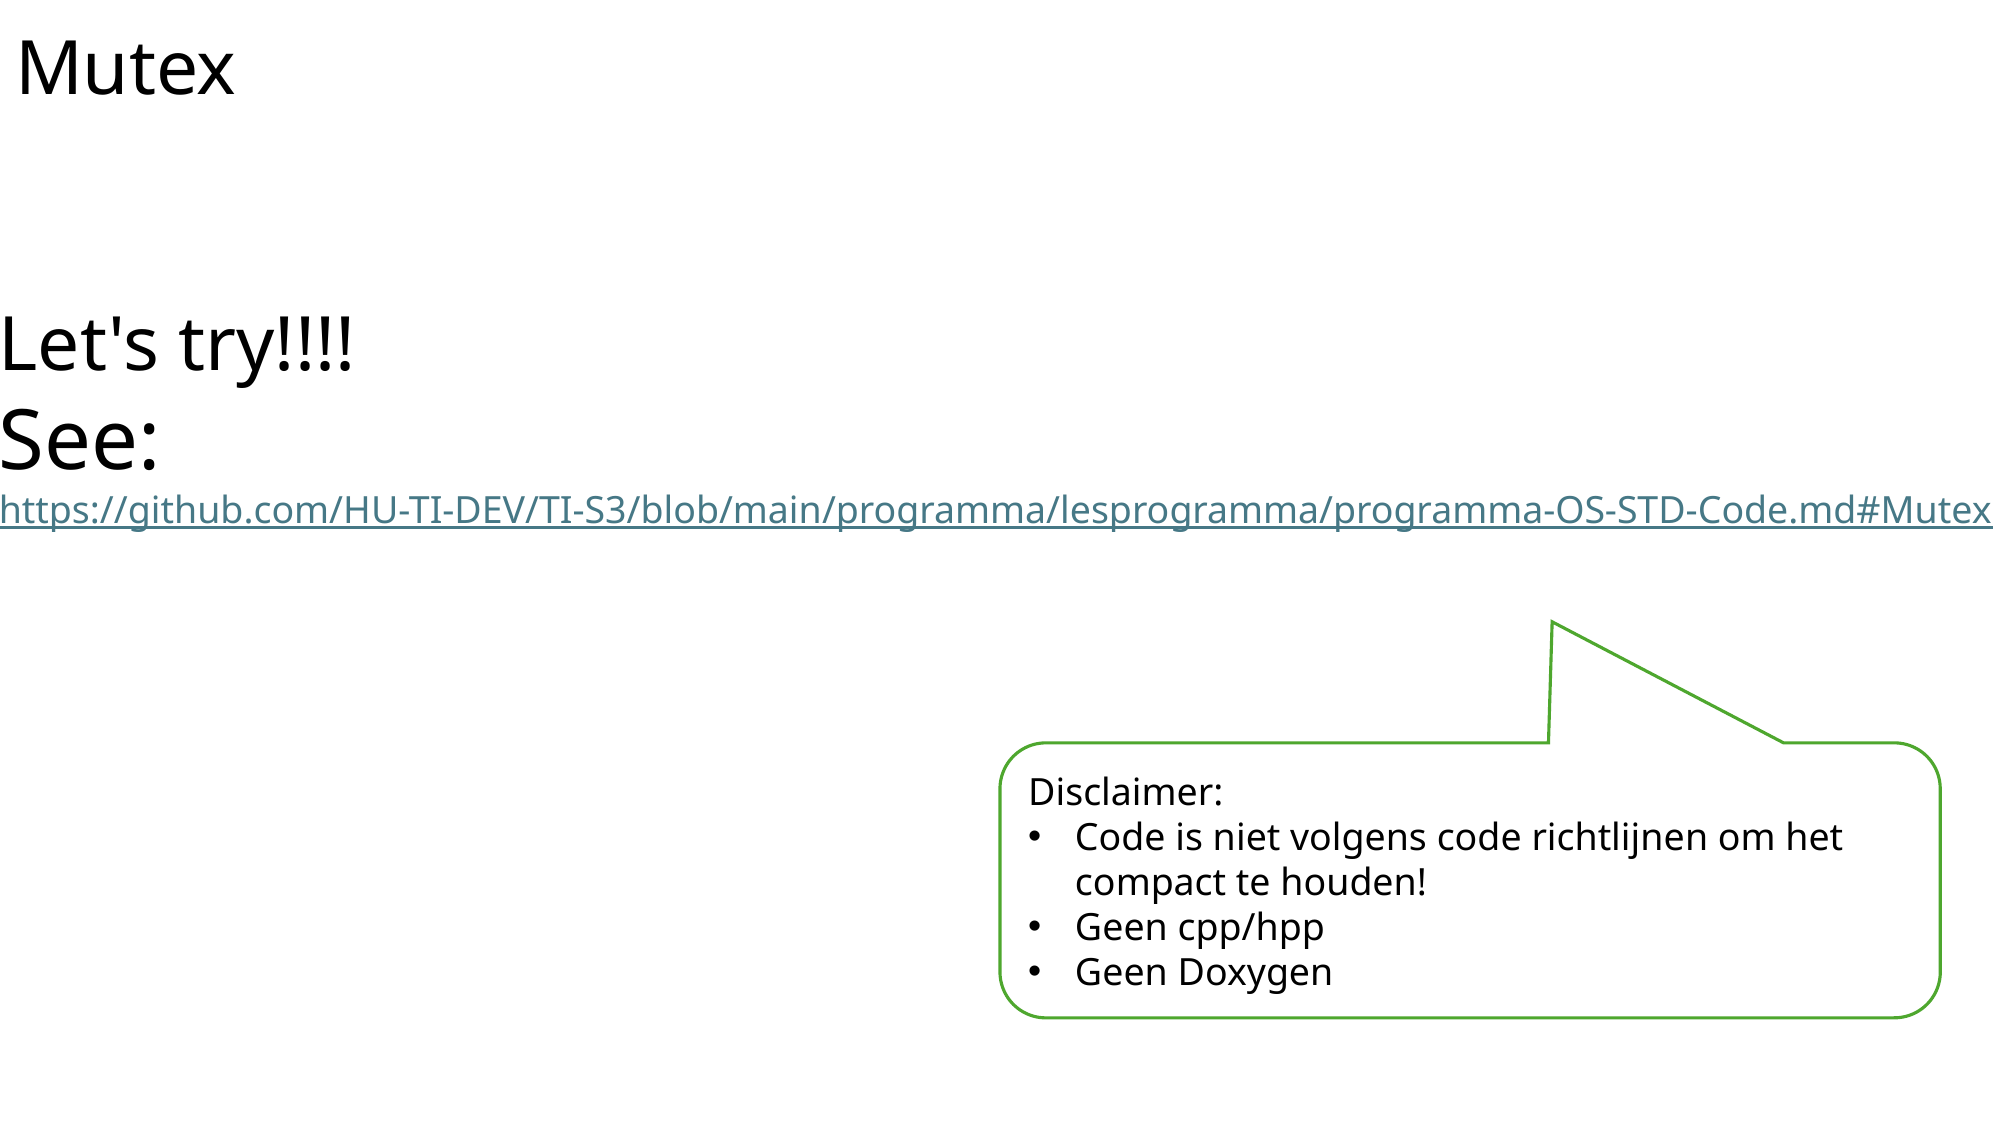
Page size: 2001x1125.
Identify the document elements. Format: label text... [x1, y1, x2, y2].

text_box Mutex [0, 0, 863, 179]
text_box Disclaimer: Code is niet volgens code richtlijnen om het compact te houden! Geen cpp/hpp Geen Doxygen [998, 635, 1942, 1020]
text_box Let's try!!!! See: https://github.com/HU-TI-DEV/TI-S3/blob/main/programma/lesprogramma/programma-OS-STD-Code.md#Mutex [0, 288, 2000, 635]
